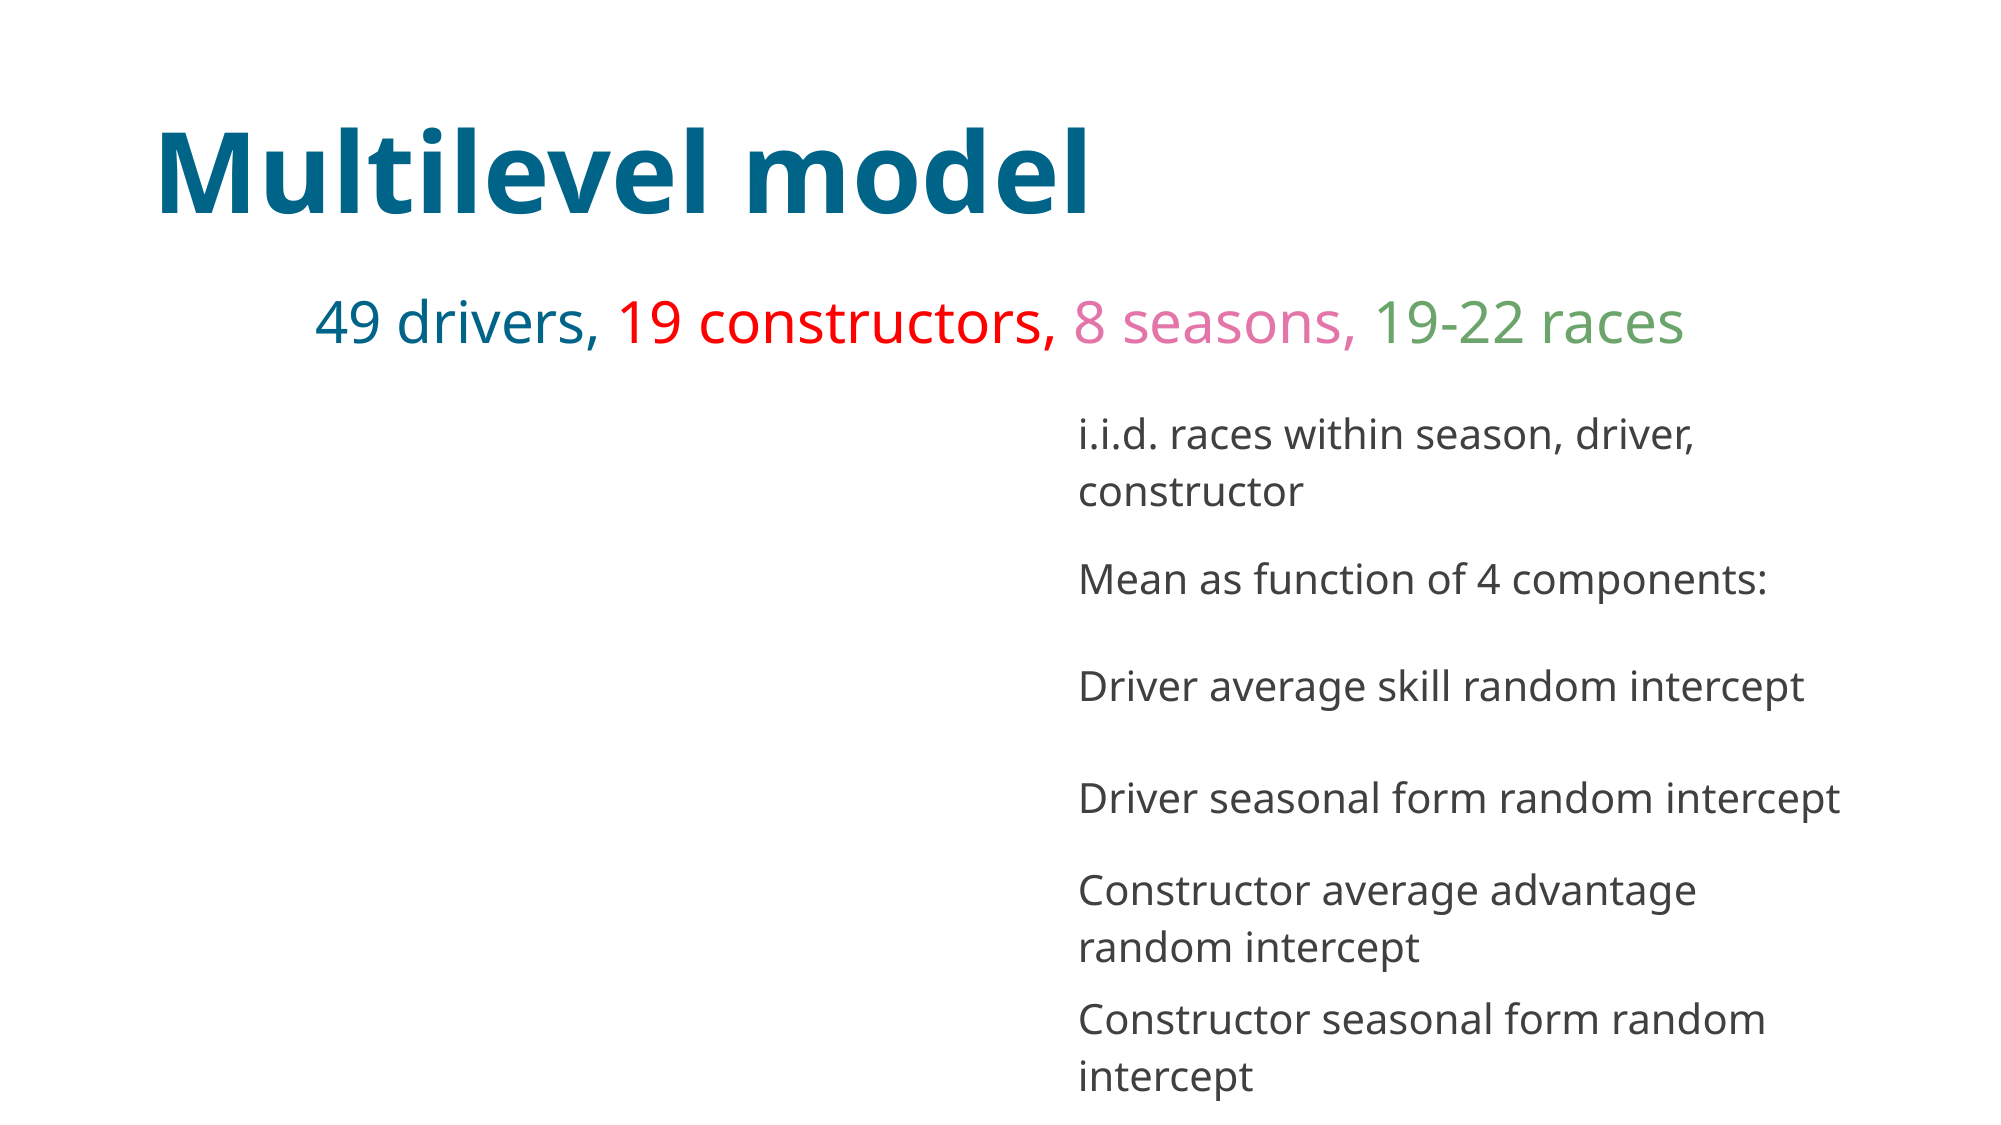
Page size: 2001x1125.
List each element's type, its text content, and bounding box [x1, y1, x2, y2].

list 49 drivers, 19 constructors, 8 seasons, 19-22 races [137, 277, 1863, 1085]
title Multilevel model [137, 59, 1863, 277]
